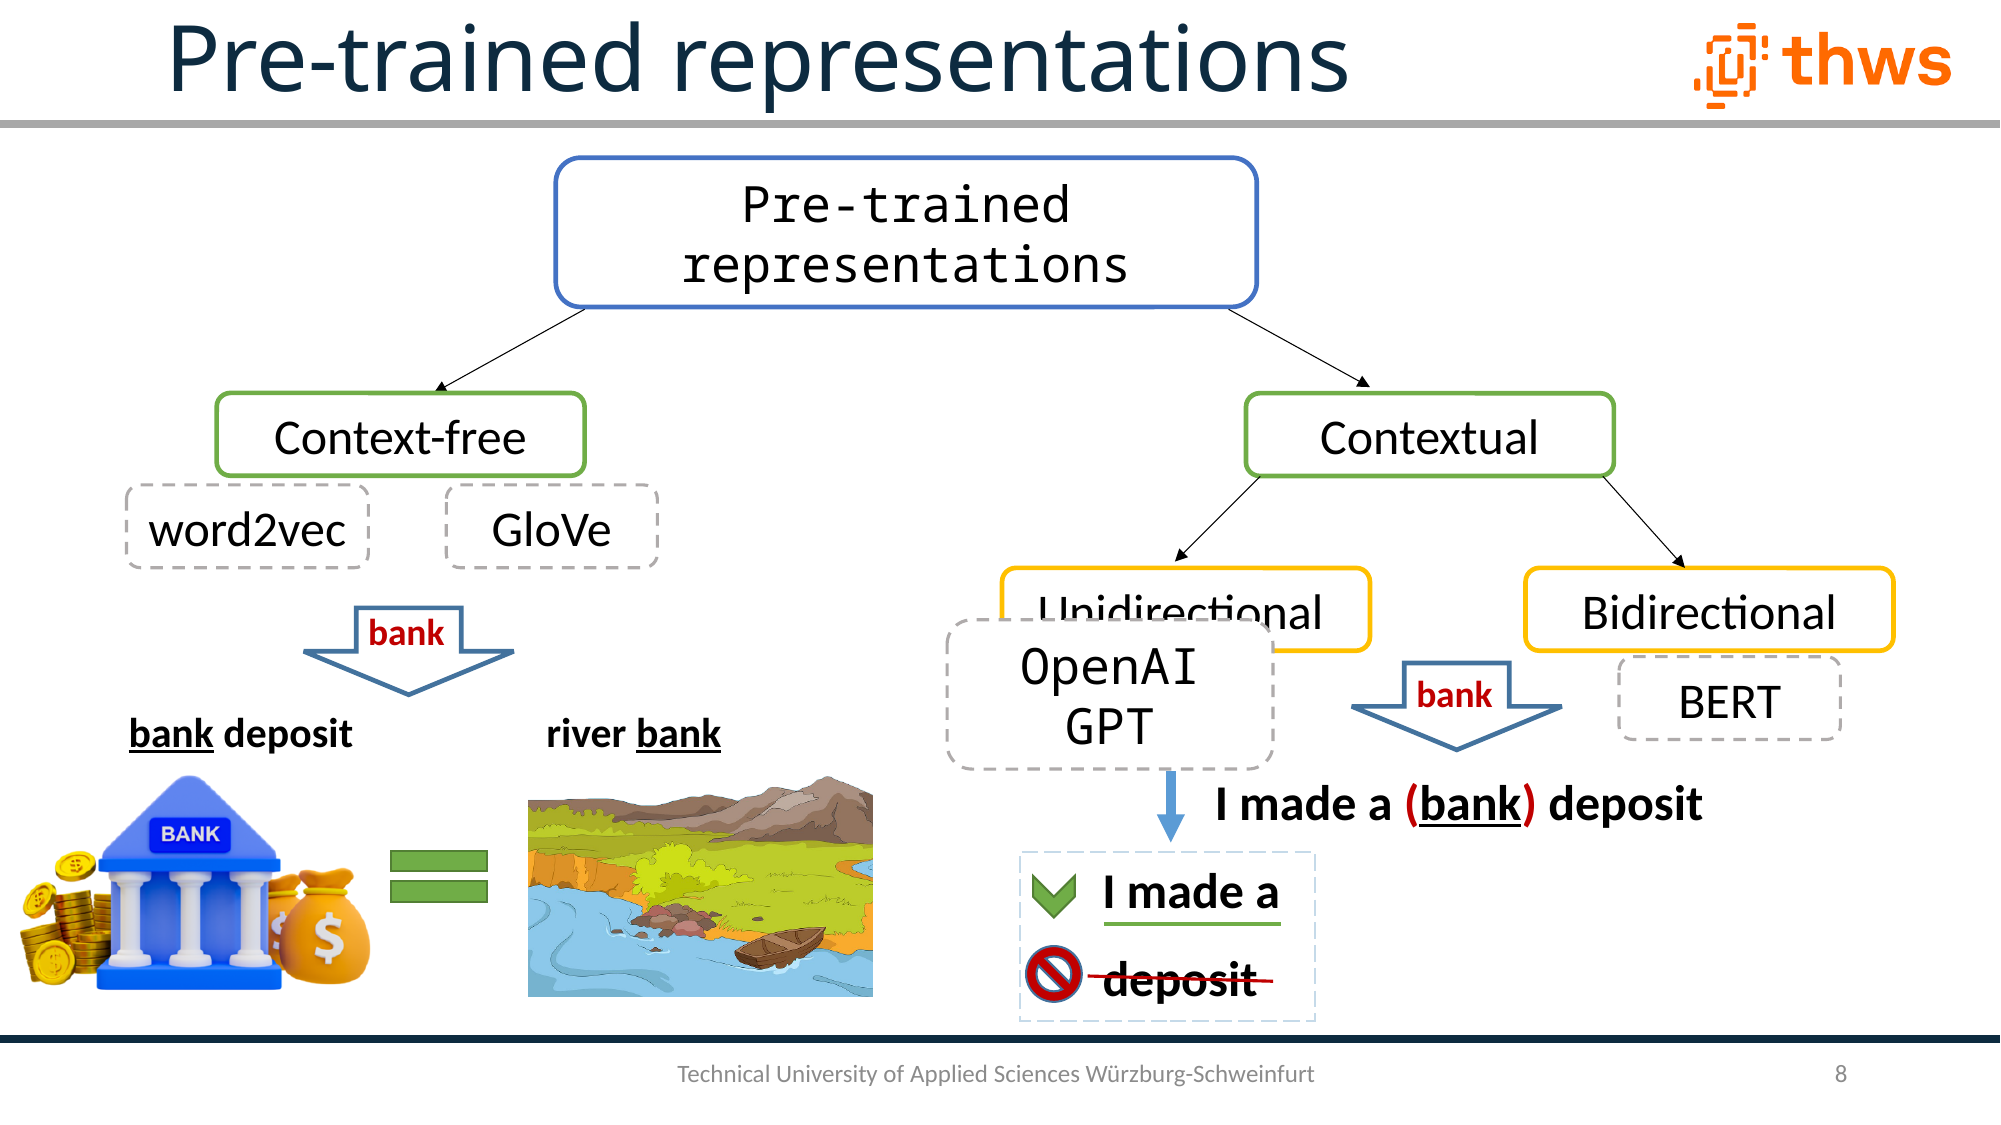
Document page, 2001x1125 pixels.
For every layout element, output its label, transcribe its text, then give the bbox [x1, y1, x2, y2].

text_box river bank [531, 698, 772, 753]
text_box Pre-trained representations [554, 156, 1258, 309]
title Pre-trained representations [0, 0, 1694, 124]
text_box I made a (bank) deposit [1199, 763, 1767, 838]
picture [0, 120, 2000, 128]
text_box [390, 880, 488, 903]
text_box bank [353, 600, 464, 660]
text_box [1087, 976, 1274, 982]
text_box GloVe [445, 483, 659, 569]
text_box [1019, 851, 1316, 1022]
text_box Unidirectional [1000, 566, 1371, 652]
text_box Bidirectional [1524, 566, 1895, 652]
text_box [303, 650, 515, 696]
text_box word2vec [125, 483, 370, 569]
picture [0, 1035, 2000, 1043]
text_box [1174, 476, 1261, 562]
text_box bank [1401, 662, 1512, 723]
slide_number 8 [1412, 1042, 1863, 1103]
picture [528, 753, 873, 997]
text_box Contextual [1244, 392, 1615, 478]
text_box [1228, 309, 1370, 388]
text_box [390, 850, 488, 872]
text_box Context-free [215, 391, 586, 477]
text_box OpenAI GPT [946, 618, 1275, 771]
picture [1694, 23, 1954, 109]
text_box [1351, 705, 1563, 751]
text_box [1602, 476, 1685, 568]
text_box BERT [1617, 655, 1842, 741]
picture [14, 768, 375, 997]
footer Technical University of Applied Sciences Würzburg-Schweinfurt [662, 1042, 1338, 1103]
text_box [433, 309, 585, 393]
text_box bank deposit [113, 698, 395, 763]
